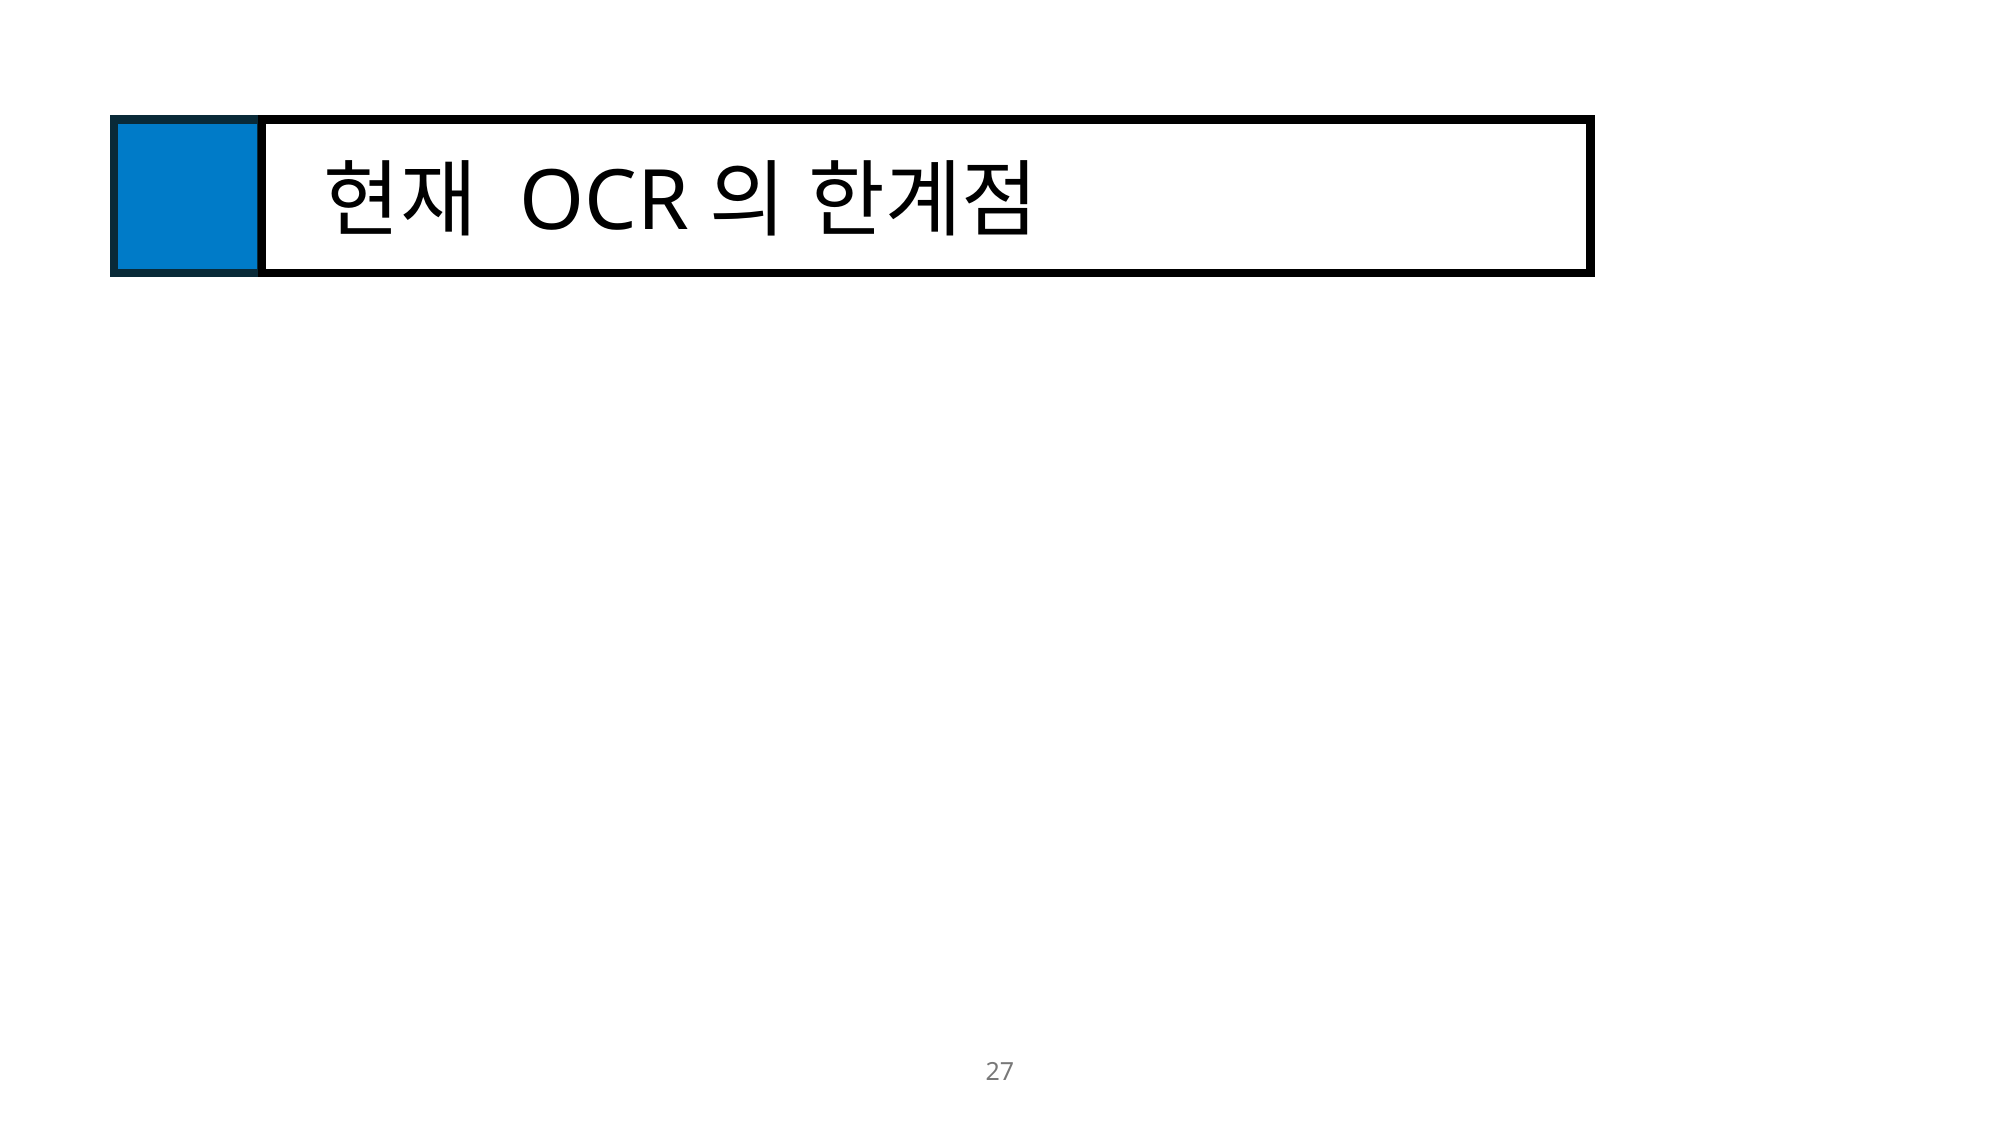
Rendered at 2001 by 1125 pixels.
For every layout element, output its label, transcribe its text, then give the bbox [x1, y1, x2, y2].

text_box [113, 118, 1592, 274]
slide_number 26 [774, 1042, 1225, 1103]
